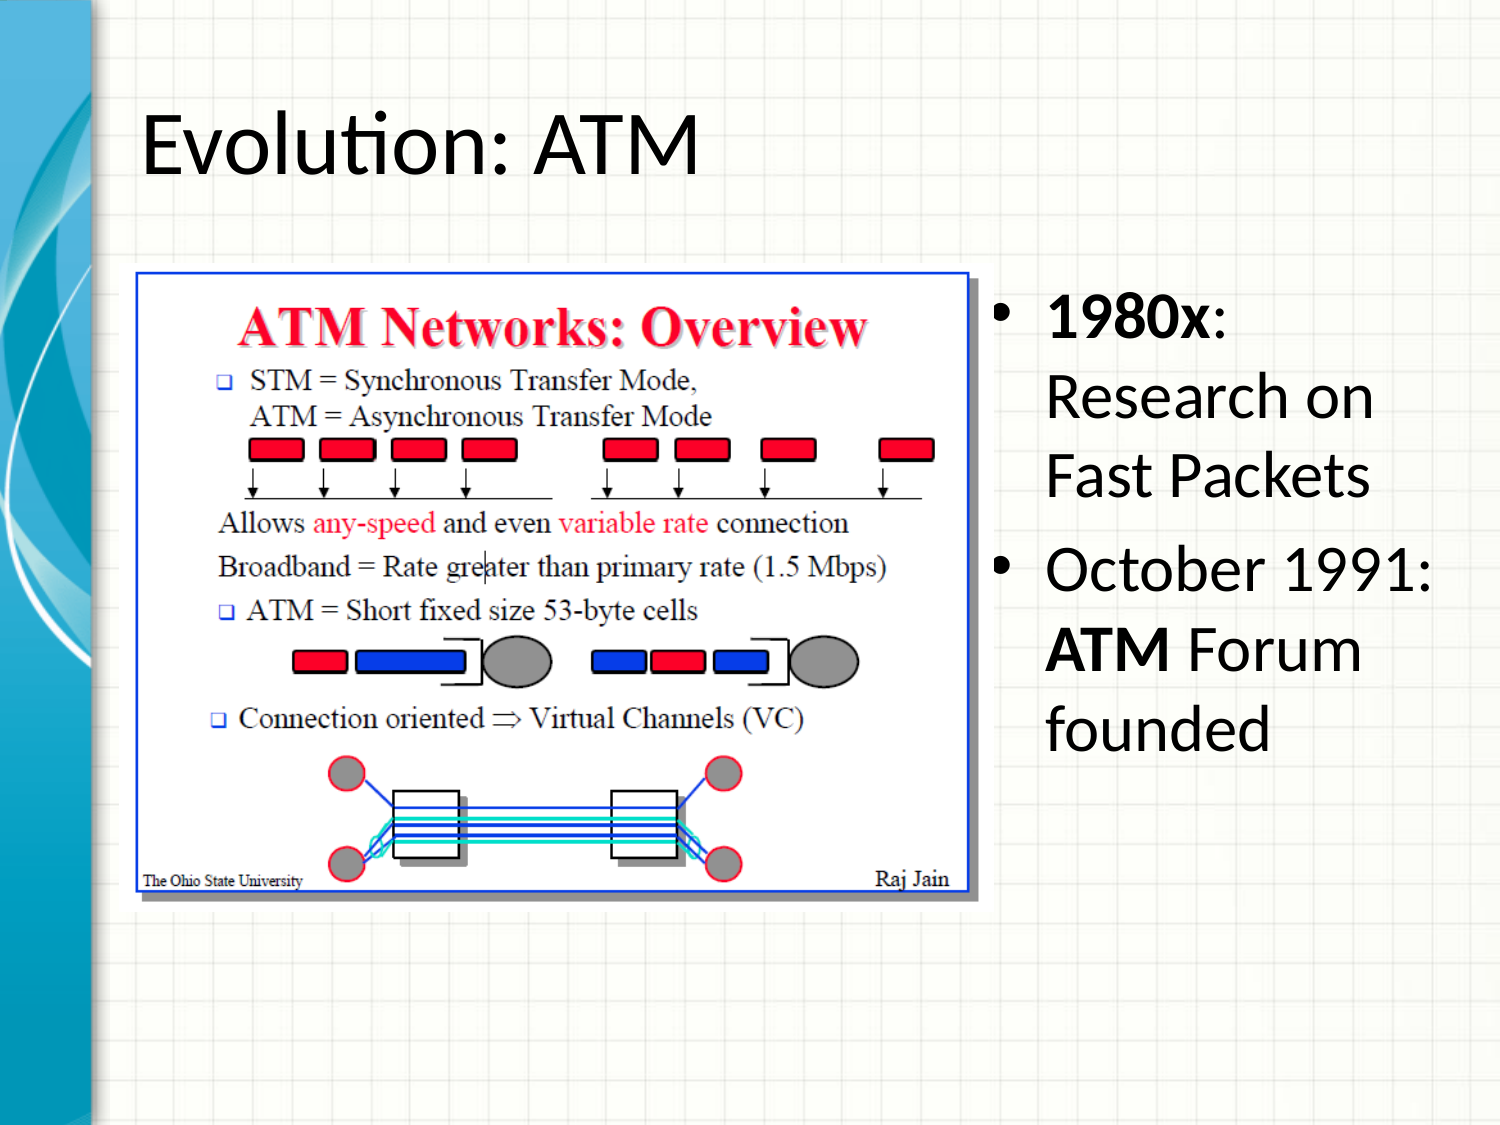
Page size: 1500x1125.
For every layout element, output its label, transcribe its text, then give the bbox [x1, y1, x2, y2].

title Evolution: ATM [125, 44, 1450, 232]
list 1980x: Research on Fast Packets October 1991: ATM Forum founded [974, 263, 1486, 969]
picture [0, 0, 1500, 1125]
